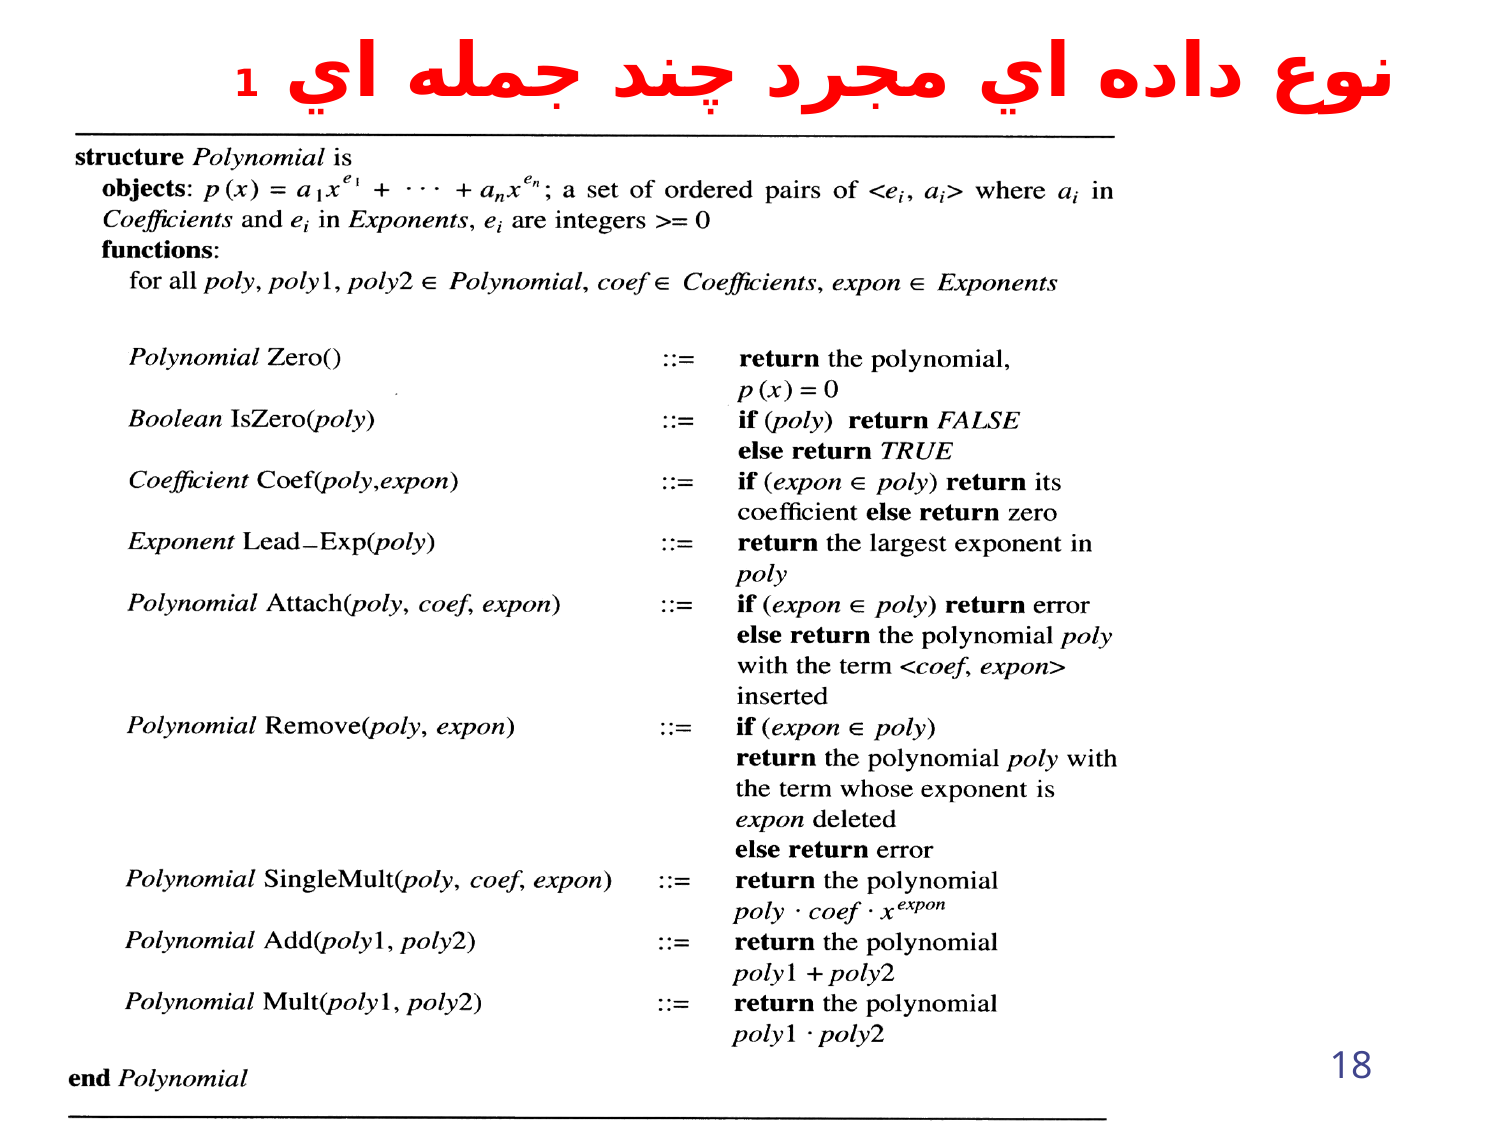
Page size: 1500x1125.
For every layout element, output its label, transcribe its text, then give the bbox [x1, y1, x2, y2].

slide_number 18 [1147, 1024, 1388, 1101]
title نوع داده اي مجرد چند جمله اي 1 [42, 12, 1413, 119]
picture [55, 118, 1147, 1125]
